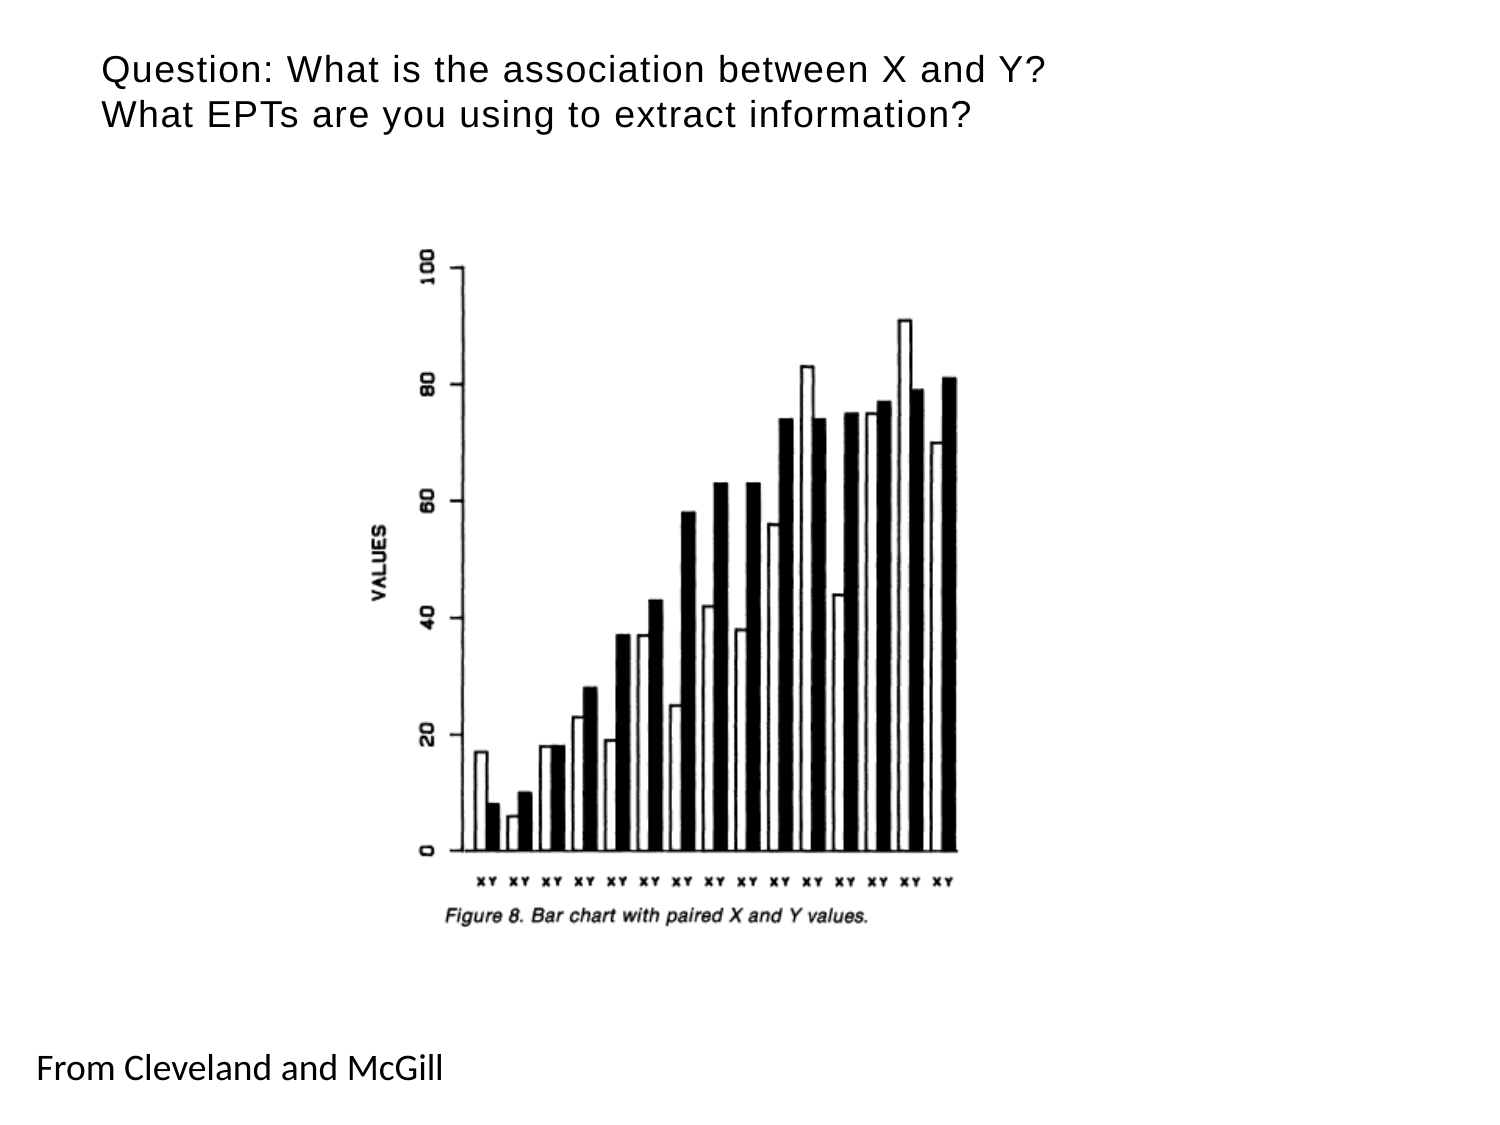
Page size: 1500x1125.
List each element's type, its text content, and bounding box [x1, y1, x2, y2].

text_box Question: What is the association between X and Y? What EPTs are you using to extract information? [86, 38, 1400, 143]
text_box From Cleveland and McGill [21, 1035, 460, 1096]
picture [349, 237, 984, 933]
